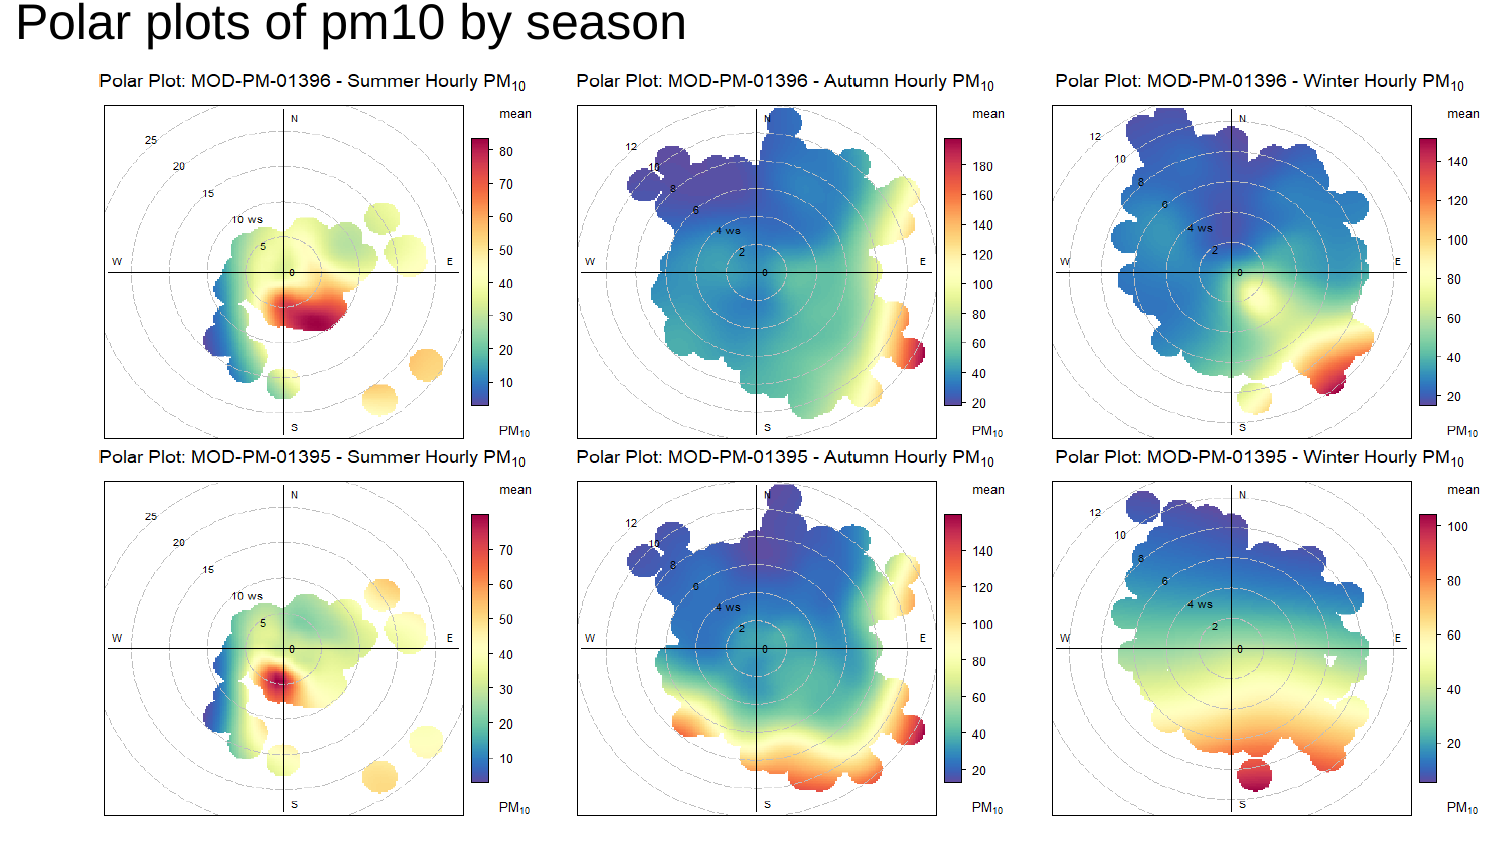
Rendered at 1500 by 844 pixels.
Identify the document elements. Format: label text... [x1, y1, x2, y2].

text_box Polar plots of pm10 by season [0, 0, 1107, 65]
picture [12, 64, 1488, 844]
